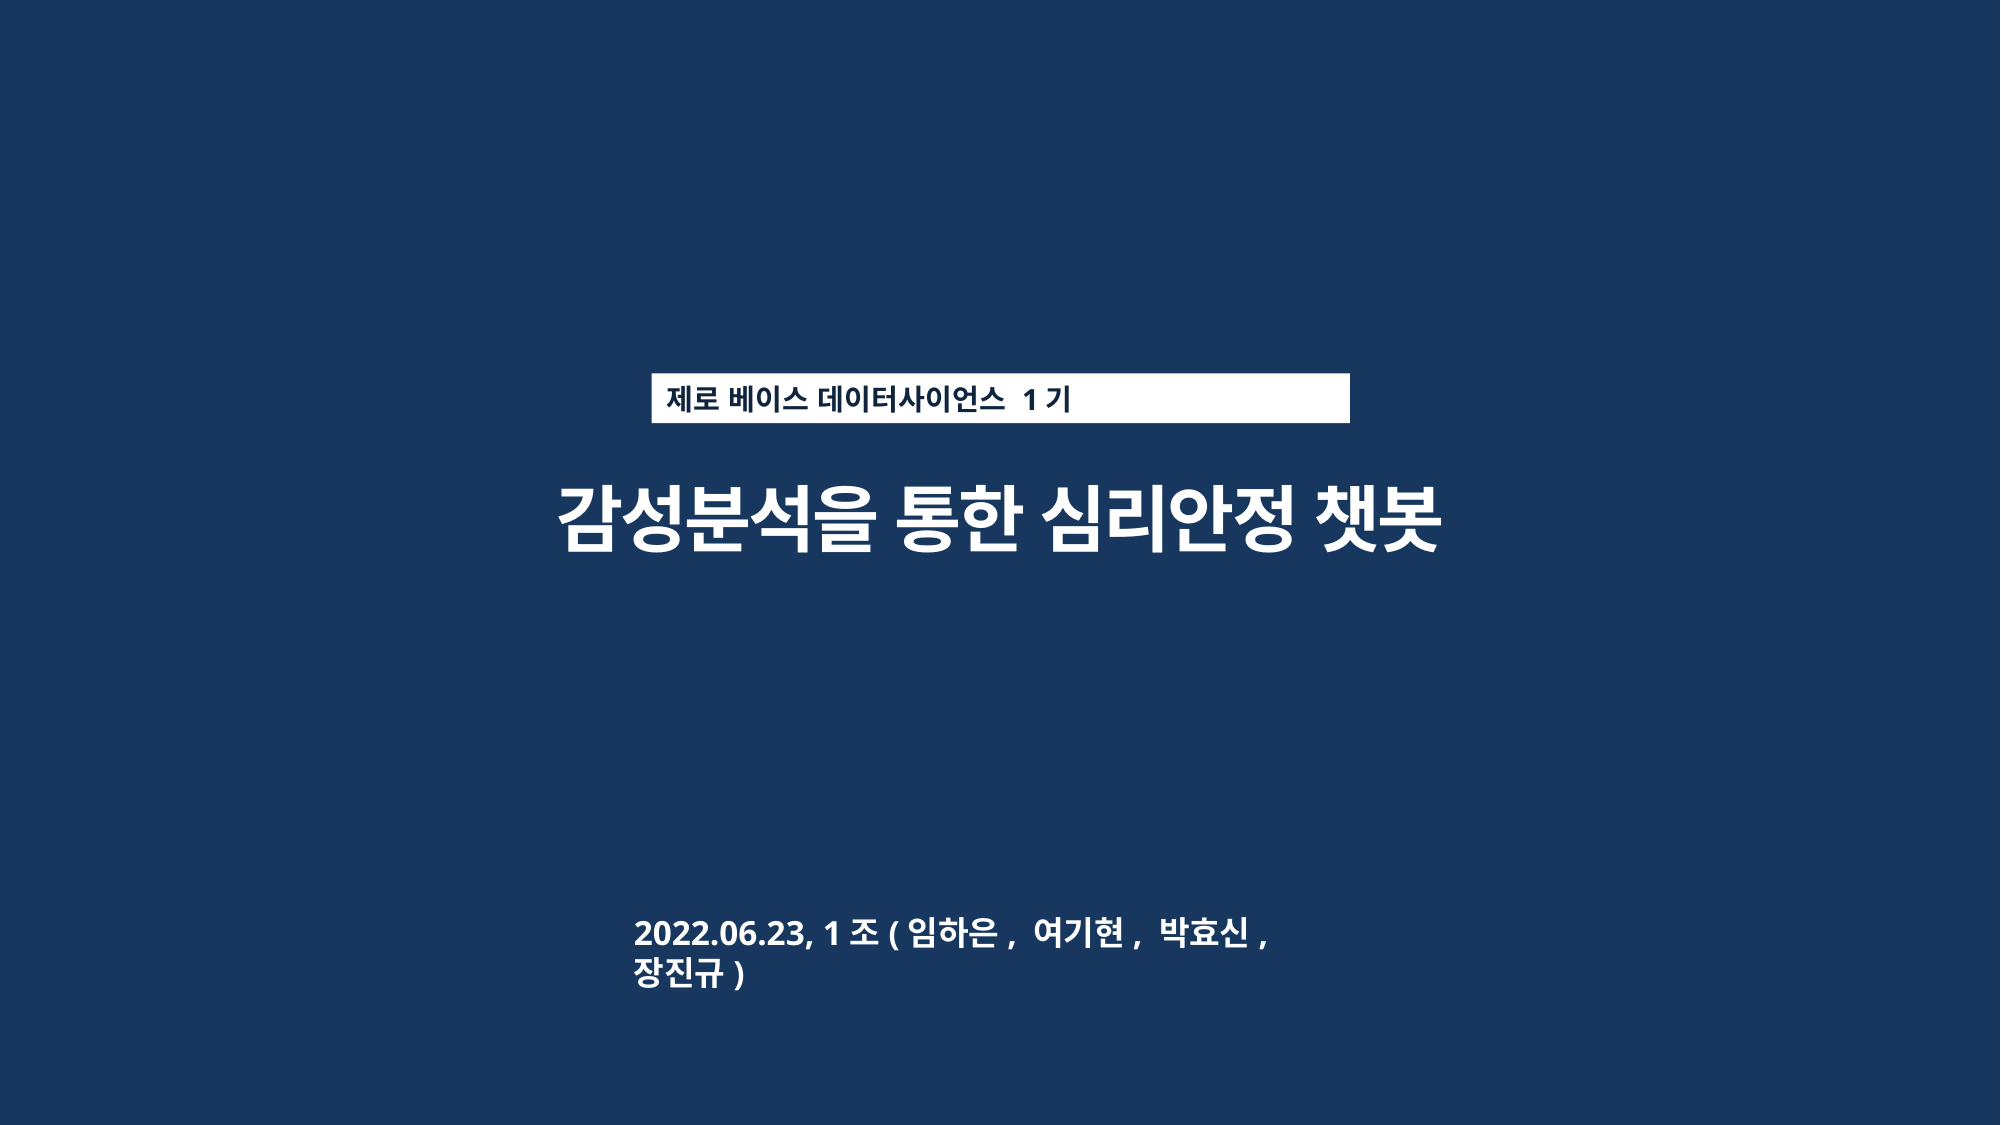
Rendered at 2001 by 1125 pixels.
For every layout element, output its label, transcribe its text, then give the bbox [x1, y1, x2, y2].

text_box 2022.06.23, 1조(임하은, 여기현, 박효신, 장진규) [619, 905, 1381, 1000]
text_box 제로 베이스 데이터사이언스 1기 [651, 373, 1350, 424]
text_box 감성분석을 통한 심리안정 챗봇 [285, 466, 1716, 569]
